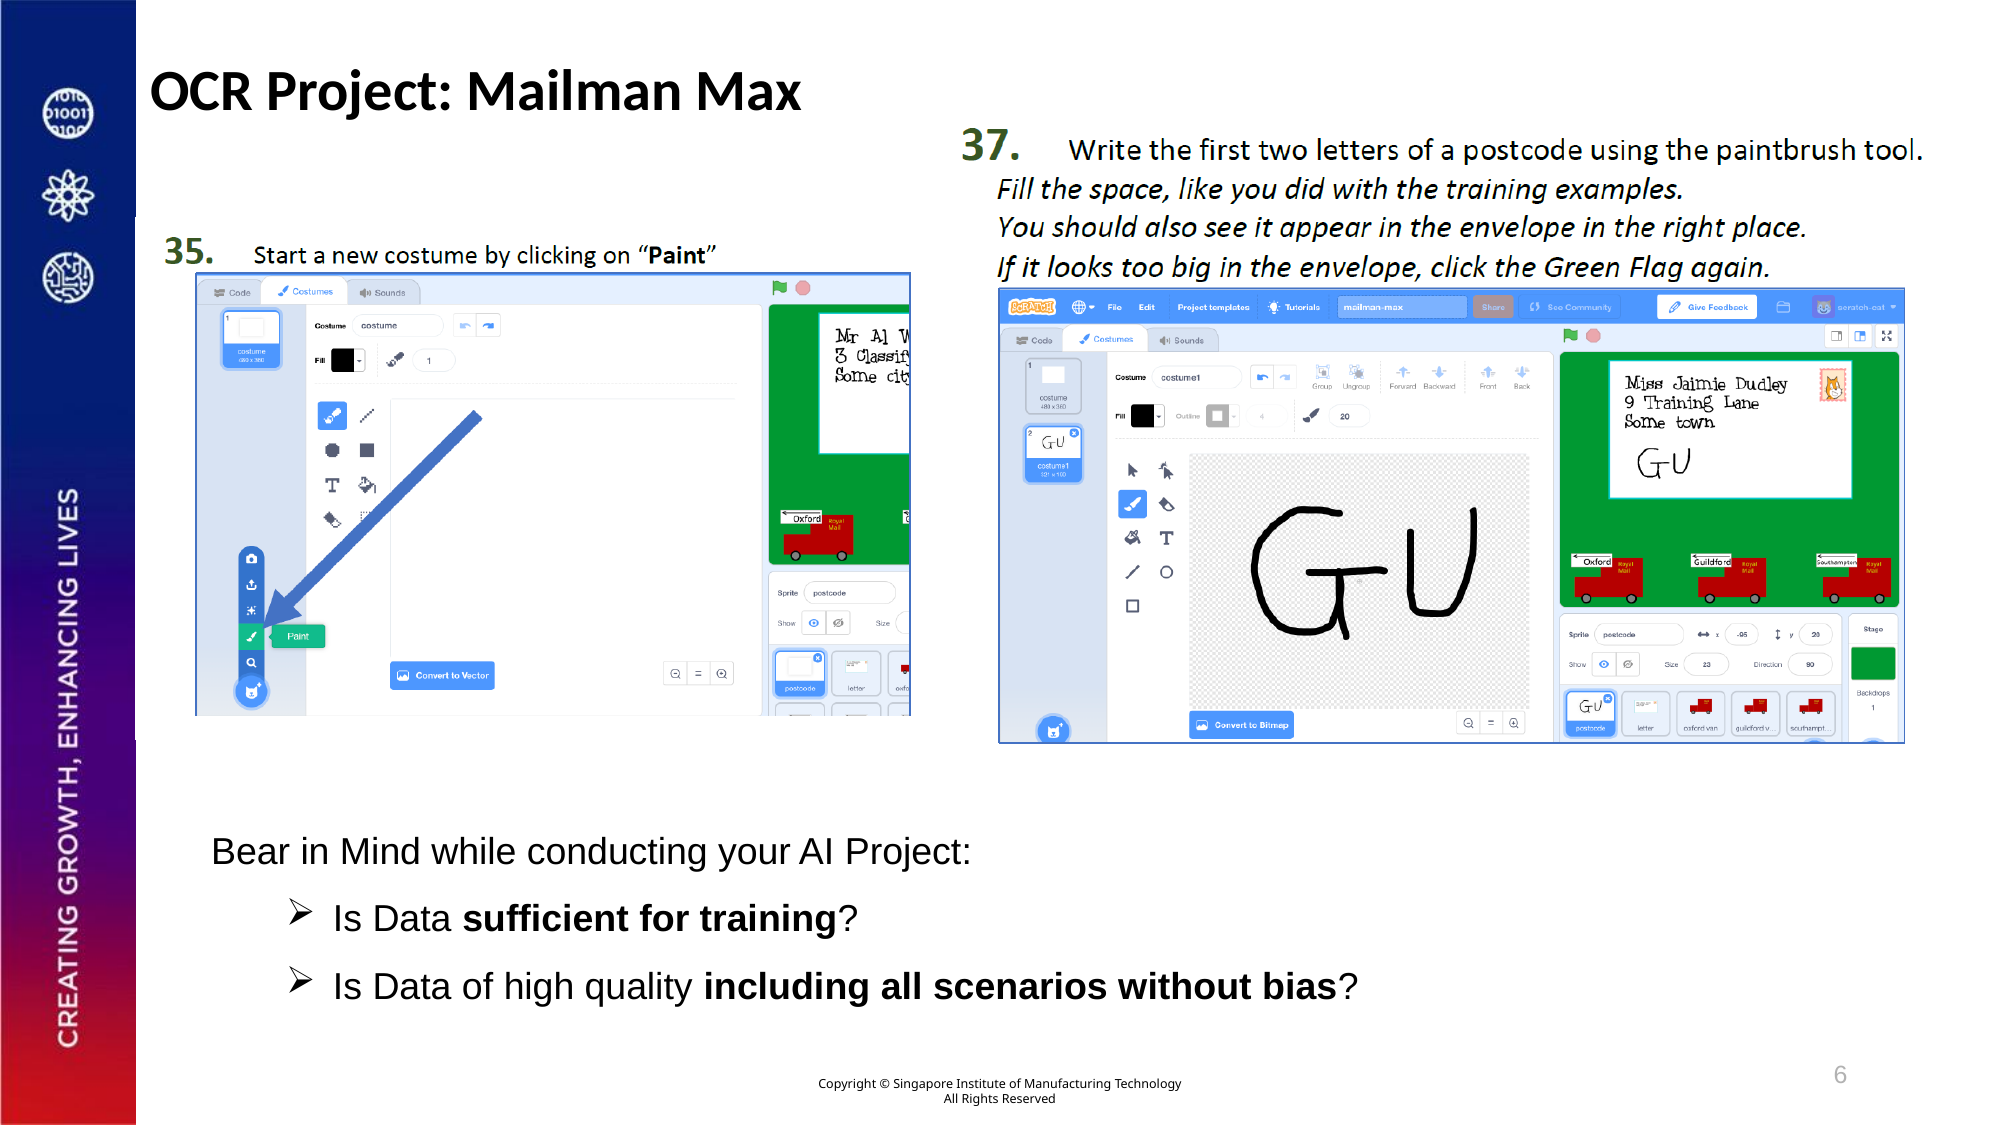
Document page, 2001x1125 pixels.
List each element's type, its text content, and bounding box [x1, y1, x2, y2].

picture [0, 0, 1938, 1125]
slide_number 6 [1412, 1043, 1863, 1104]
title OCR Project: Mailman Max [135, 30, 2000, 144]
text_box Bear in Mind while conducting your AI Project: Is Data sufficient for training? Is Data of high quality including all scenarios without bias? [196, 819, 2000, 1015]
